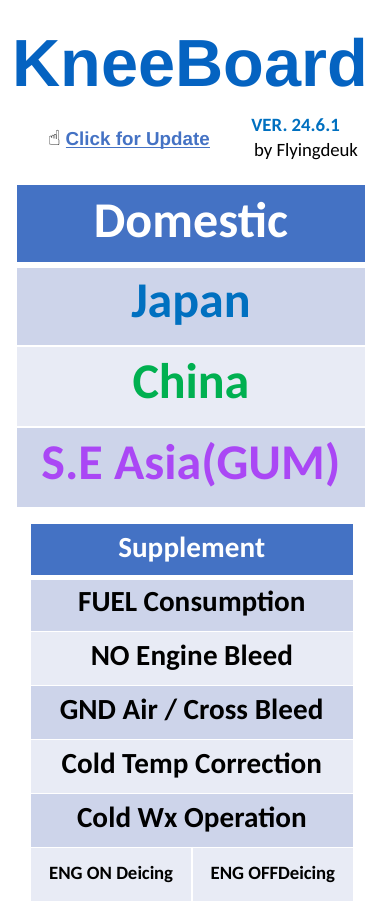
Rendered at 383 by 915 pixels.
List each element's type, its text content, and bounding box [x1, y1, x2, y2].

table_cell China [17, 347, 365, 426]
table_header Domestic [17, 185, 365, 262]
table_cell Cold Temp Correction [31, 740, 353, 793]
table_cell Japan [17, 268, 365, 345]
table_cell NO Engine Bleed [31, 632, 353, 685]
text_box KneeBoard [0, 12, 382, 108]
table_cell FUEL Consumption [31, 580, 353, 631]
table_cell GND Air / Cross Bleed [31, 686, 353, 739]
table_header Supplement [31, 524, 353, 575]
text_box by Flyingdeuk [239, 130, 379, 168]
table_cell S.E Asia(GUM) [17, 428, 365, 507]
table_cell Cold Wx Operation [31, 794, 353, 847]
table_cell ENG ON Deicing [31, 848, 191, 901]
text_box VER. 24.6.1 [236, 104, 376, 143]
text_box ☝️ Click for Update [33, 117, 262, 157]
table_cell ENG OFFDeicing [193, 848, 353, 901]
